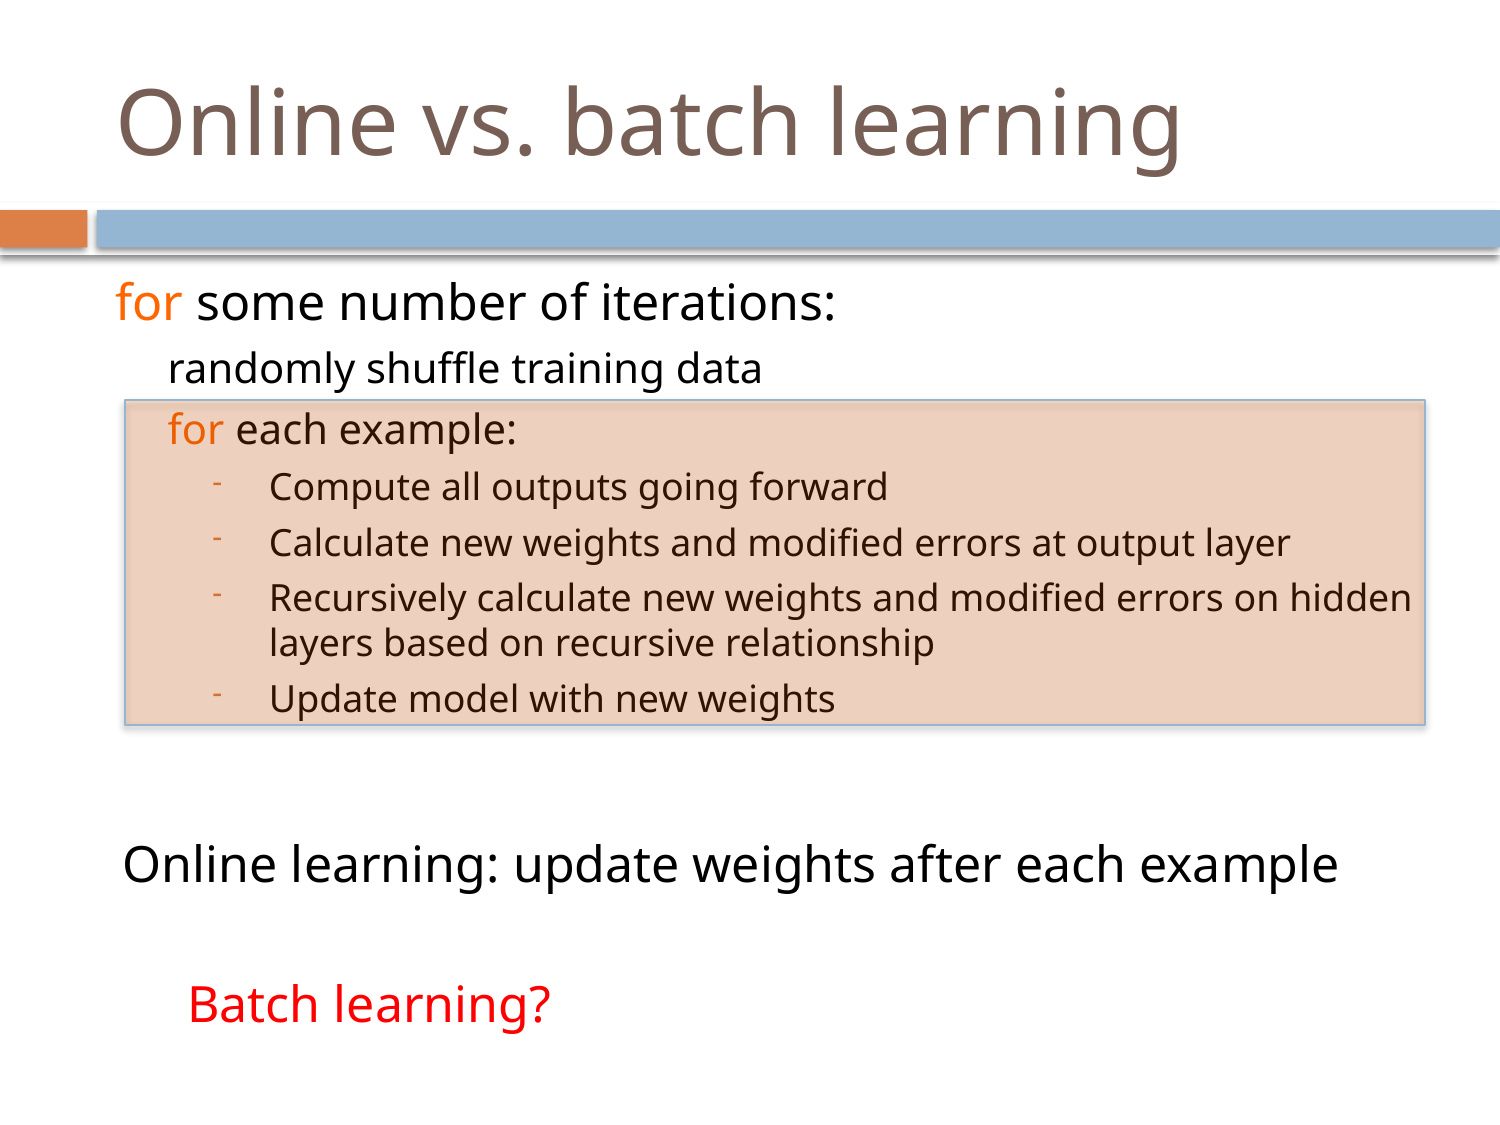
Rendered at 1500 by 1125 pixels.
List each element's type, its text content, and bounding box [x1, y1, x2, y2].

text_box Batch learning? [172, 964, 567, 1040]
text_box Online learning: update weights after each example [108, 824, 1356, 900]
text_box [124, 399, 1426, 726]
list for some number of iterations: randomly shuffle training data for each example: Compute all outputs going forward Calculate new weights and modified errors at output layer Recursively calculate new weights and modified errors on hidden layers based on recursive relationship Update model with new weights [100, 262, 1438, 738]
title Online vs. batch learning [100, 37, 1438, 200]
